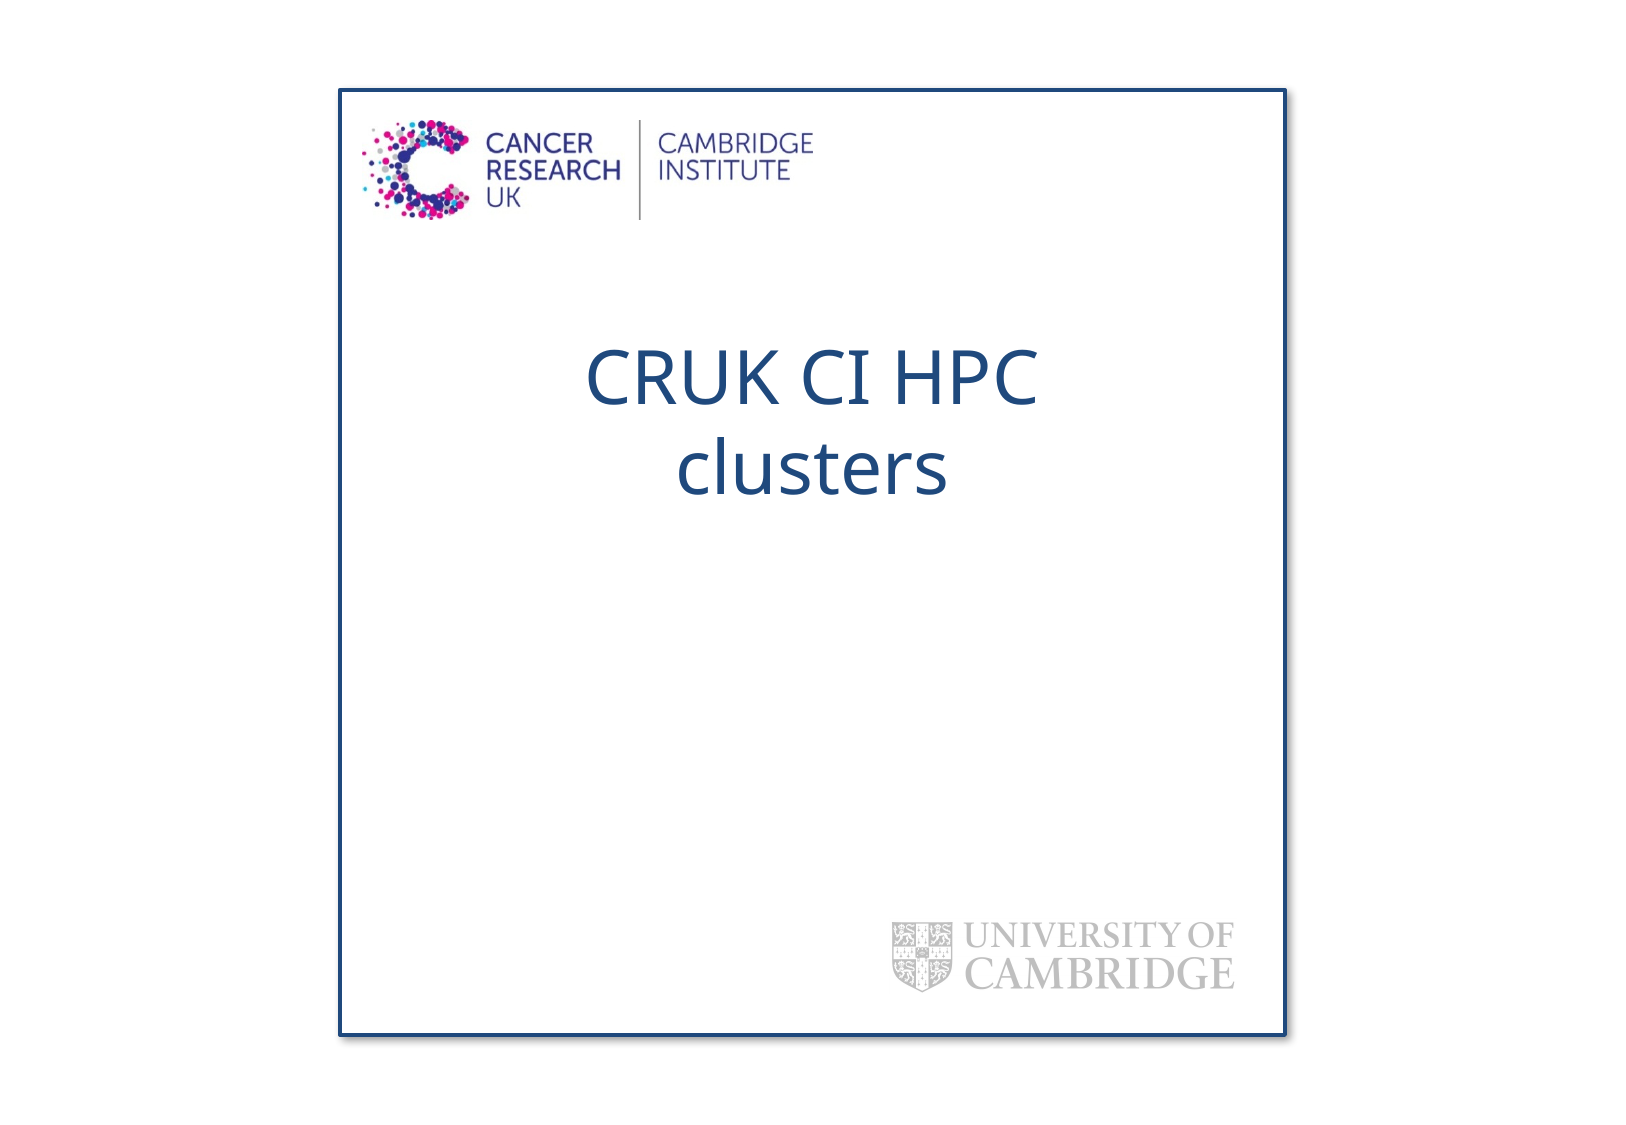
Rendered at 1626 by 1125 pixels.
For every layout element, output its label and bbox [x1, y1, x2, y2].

text_box [339, 89, 1286, 1036]
